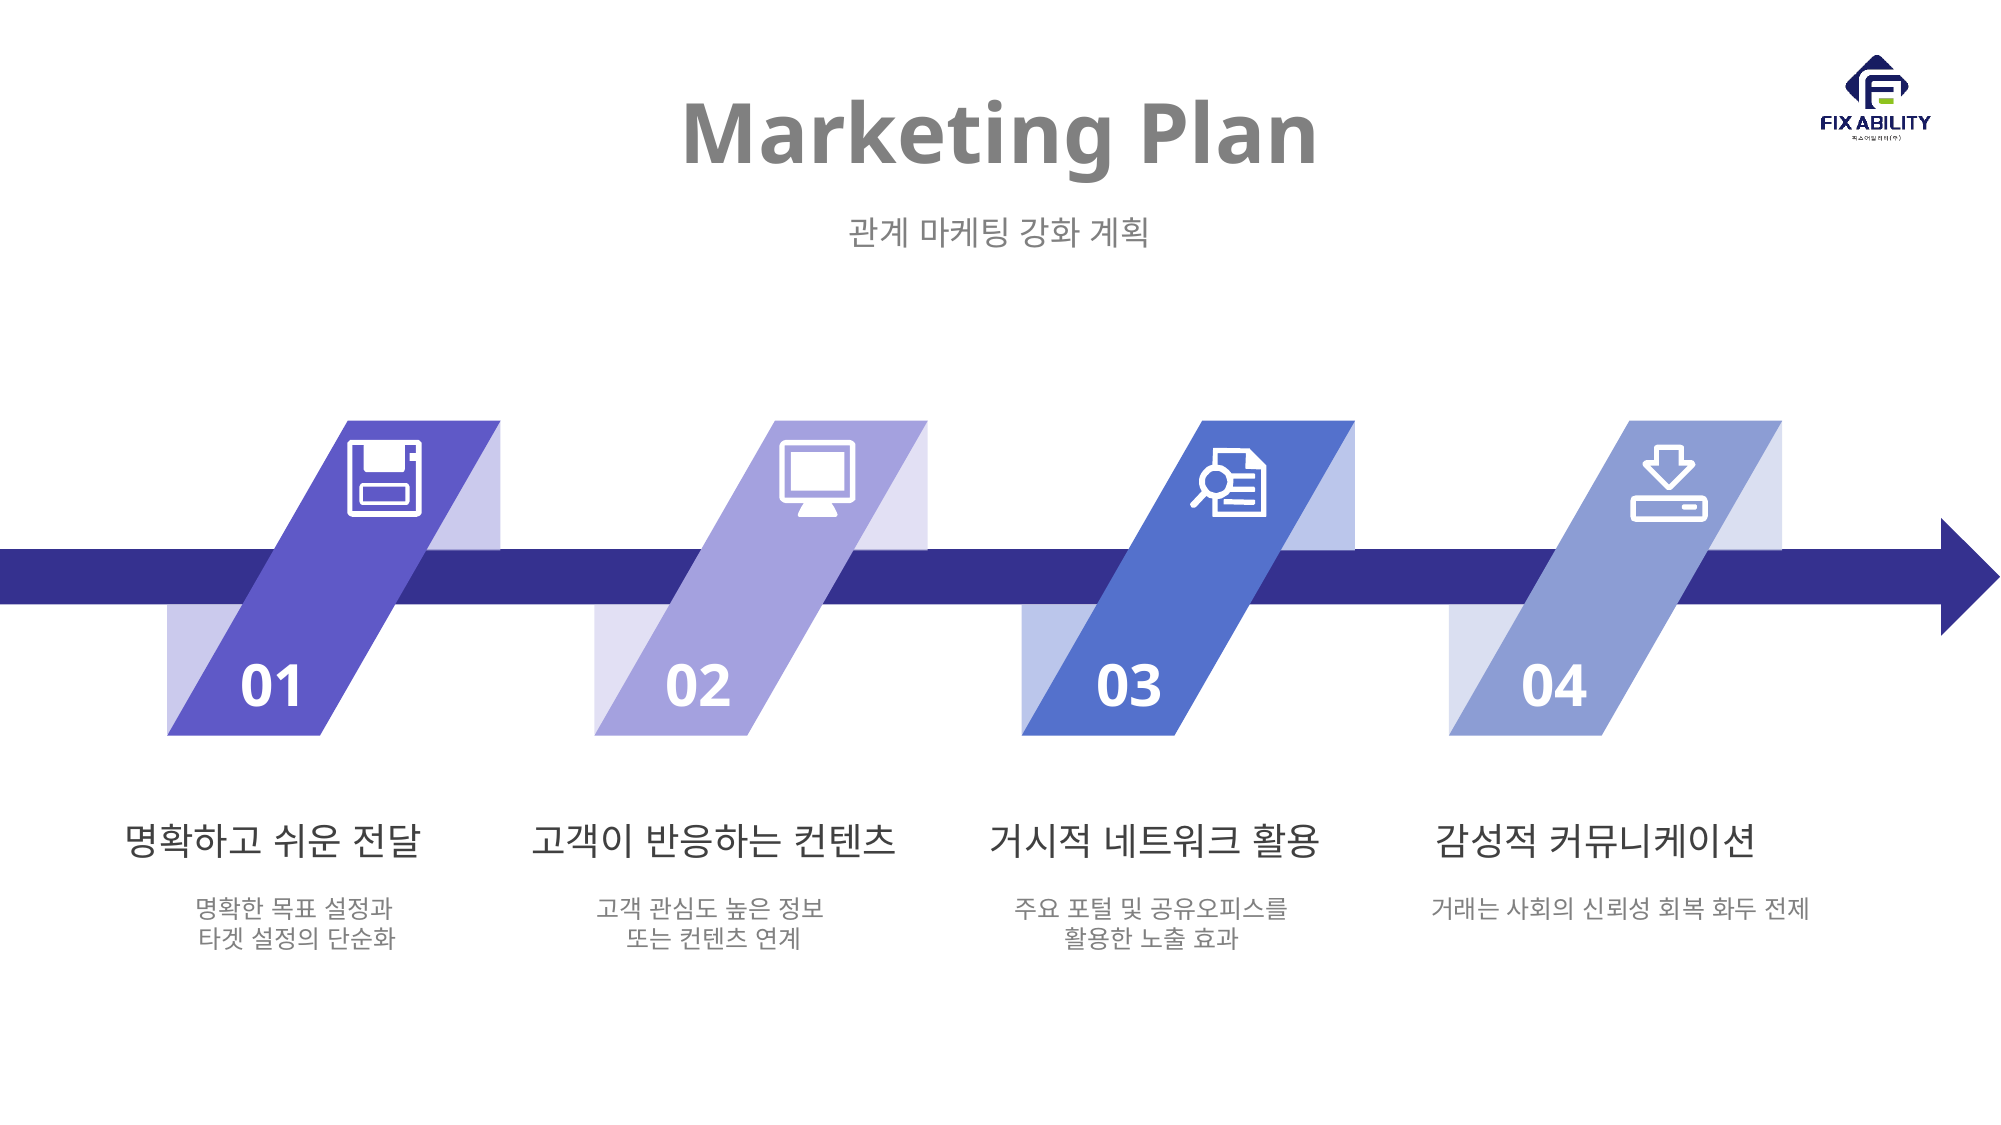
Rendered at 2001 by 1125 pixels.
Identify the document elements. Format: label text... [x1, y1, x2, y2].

text_box [1360, 546, 1443, 607]
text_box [19, 810, 458, 963]
text_box [0, 546, 161, 607]
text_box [1342, 810, 1851, 933]
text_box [901, 810, 1410, 963]
picture [1821, 54, 1931, 141]
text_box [1448, 420, 1783, 736]
text_box [1788, 515, 2000, 638]
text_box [460, 810, 899, 963]
text_box [505, 546, 589, 607]
text_box [934, 546, 1016, 607]
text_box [594, 420, 928, 736]
title Marketing Plan [132, 54, 1868, 204]
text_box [1021, 420, 1356, 736]
list 관계 마케팅 강화 계획 [132, 204, 1868, 268]
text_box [166, 420, 501, 736]
